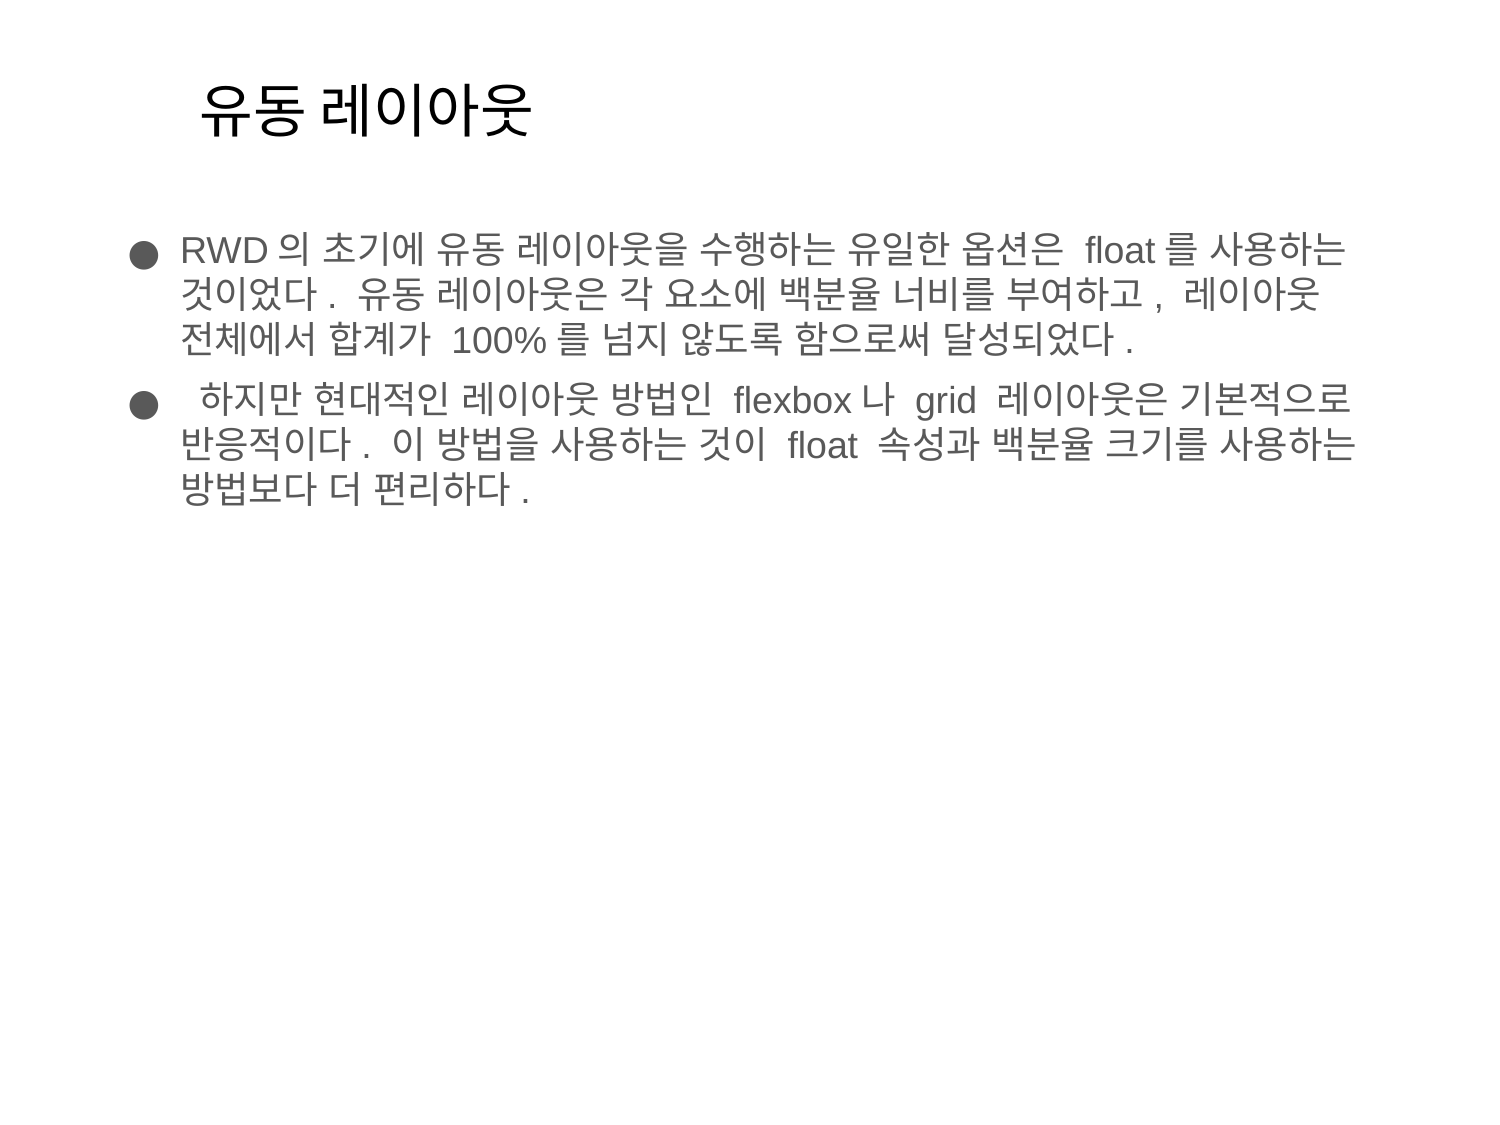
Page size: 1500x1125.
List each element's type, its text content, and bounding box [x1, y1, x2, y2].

list RWD의 초기에 유동 레이아웃을 수행하는 유일한 옵션은 float를 사용하는 것이었다. 유동 레이아웃은 각 요소에 백분율 너비를 부여하고, 레이아웃 전체에서 합계가 100%를 넘지 않도록 함으로써 달성되었다. 하지만 현대적인 레이아웃 방법인 flexbox나 grid 레이아웃은 기본적으로 반응적이다. 이 방법을 사용하는 것이 float 속성과 백분율 크기를 사용하는 방법보다 더 편리하다. [112, 218, 1460, 900]
title 유동 레이아웃 [184, 62, 1463, 157]
